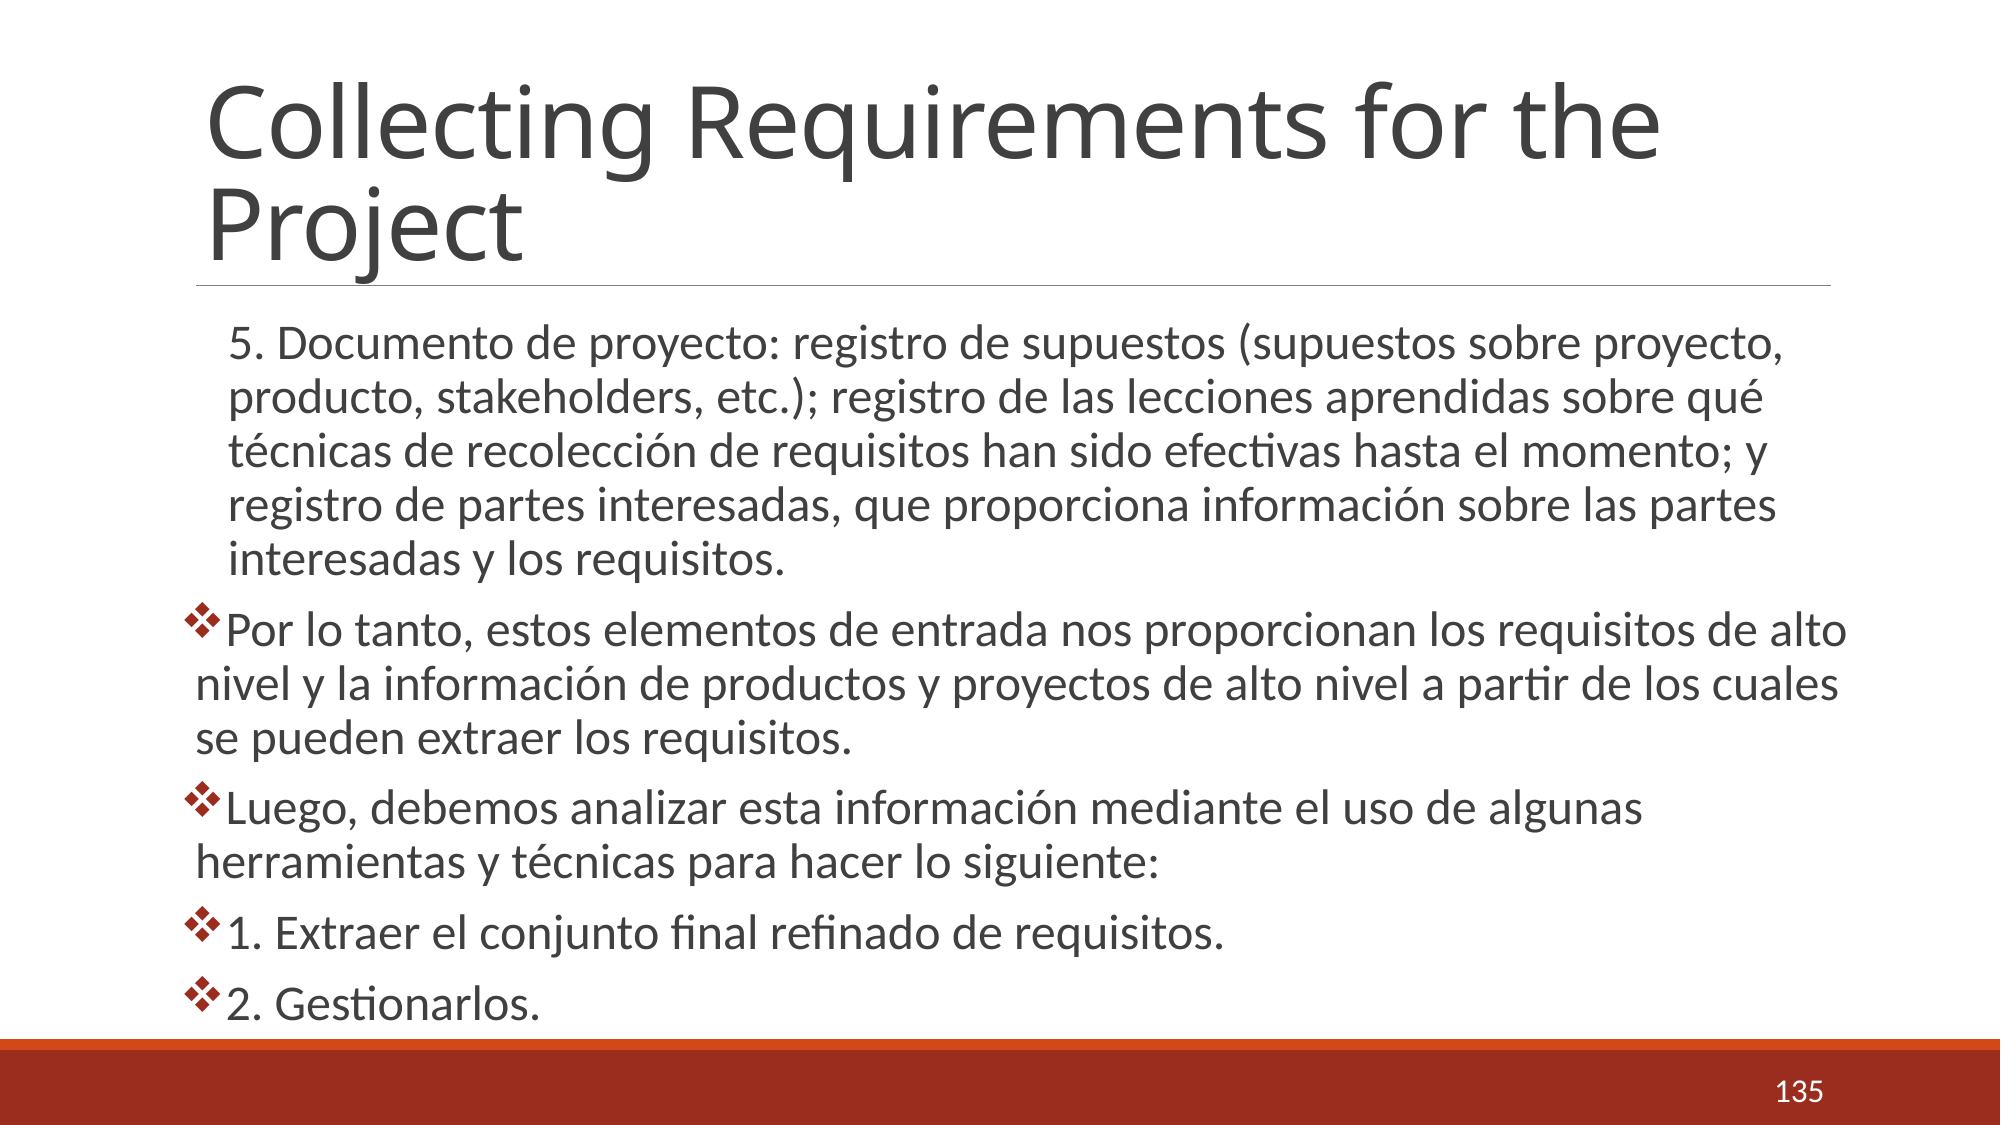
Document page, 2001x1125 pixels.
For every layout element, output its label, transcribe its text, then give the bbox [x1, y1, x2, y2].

list 5. Documento de proyecto: registro de supuestos (supuestos sobre proyecto, producto, stakeholders, etc.); registro de las lecciones aprendidas sobre qué técnicas de recolección de requisitos han sido efectivas hasta el momento; y registro de partes interesadas, que proporciona información sobre las partes interesadas y los requisitos. Por lo tanto, estos elementos de entrada nos proporcionan los requisitos de alto nivel y la información de productos y proyectos de alto nivel a partir de los cuales se pueden extraer los requisitos. Luego, debemos analizar esta información mediante el uso de algunas herramientas y técnicas para hacer lo siguiente: 1. Extraer el conjunto final refinado de requisitos. 2. Gestionarlos. [180, 308, 1864, 1039]
title Collecting Requirements for the Project [189, 50, 1840, 288]
slide_number 135 [1624, 1059, 1840, 1120]
